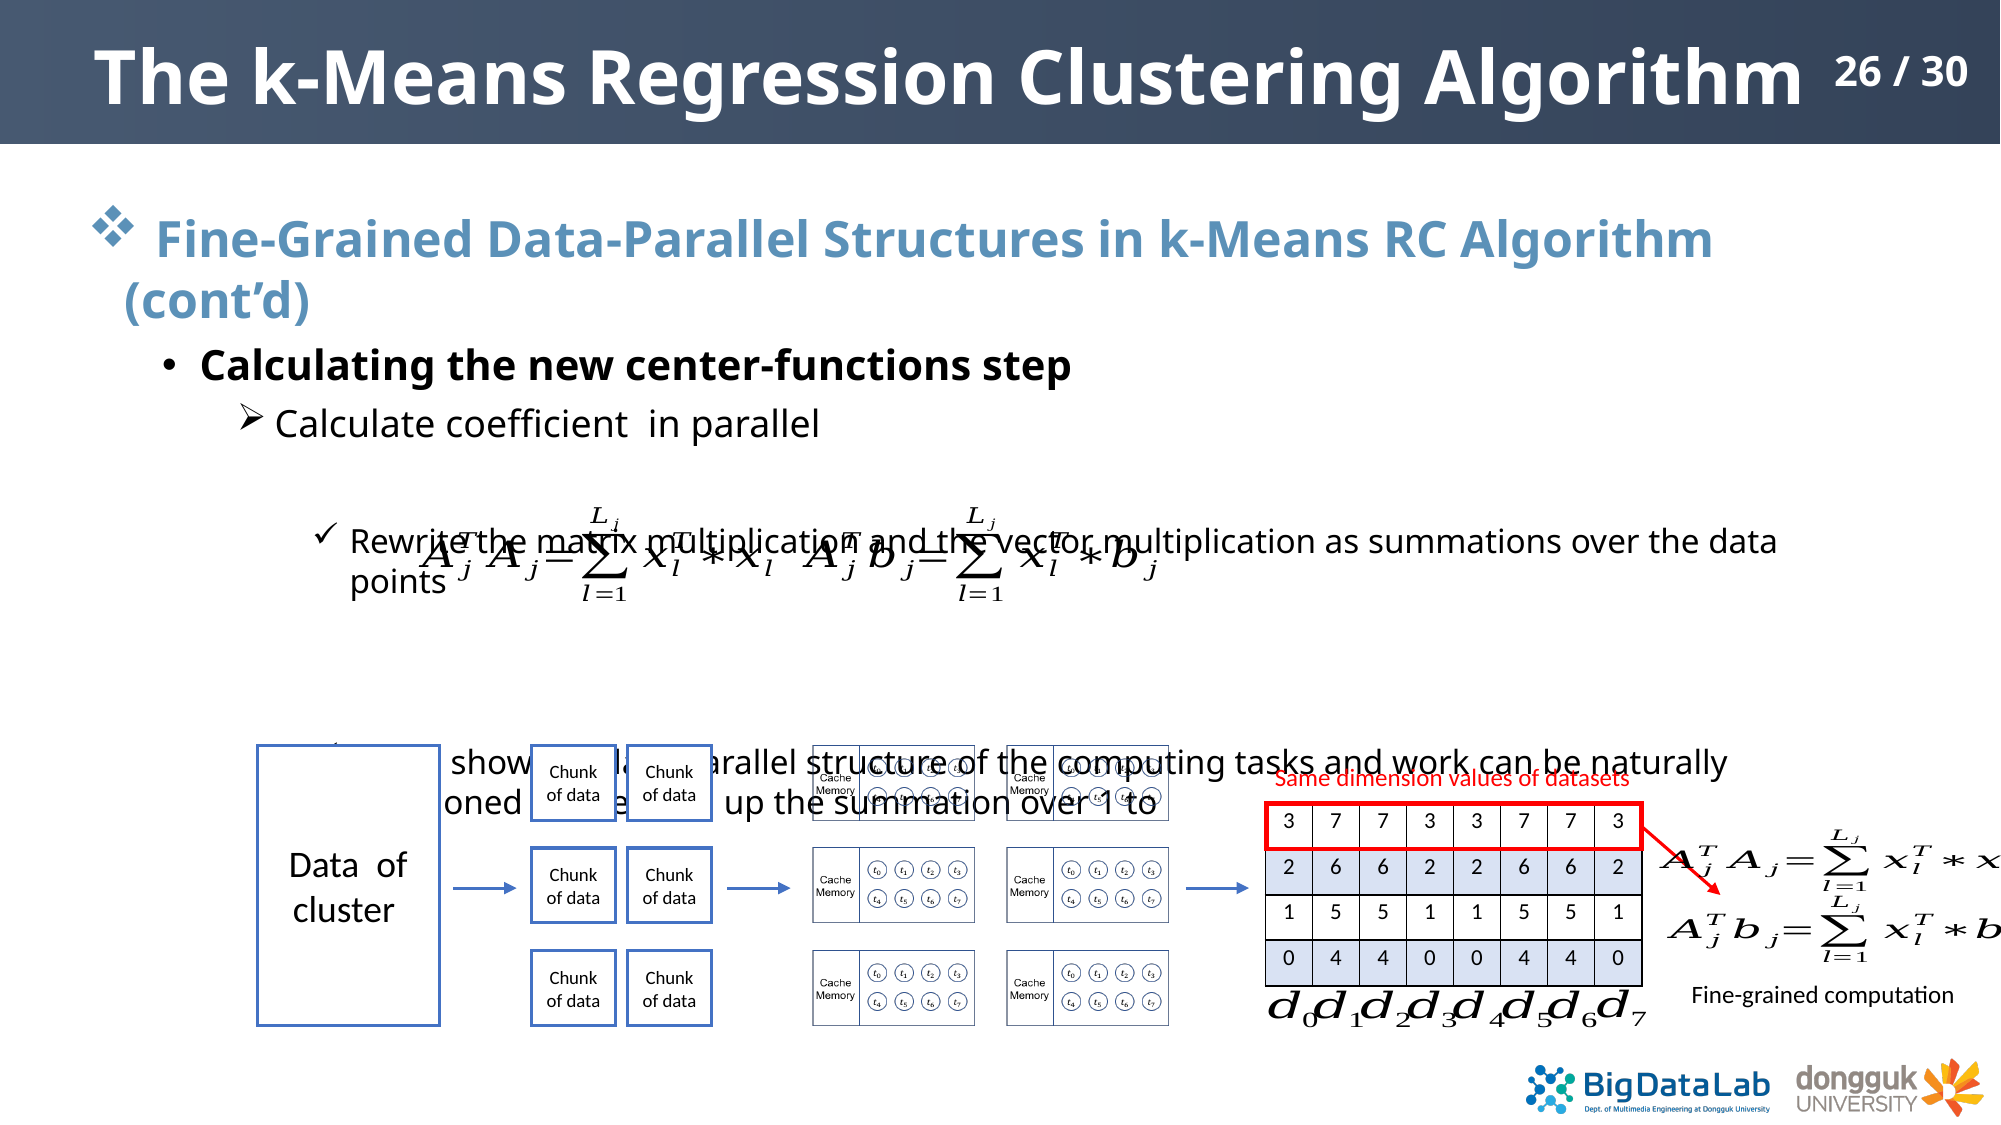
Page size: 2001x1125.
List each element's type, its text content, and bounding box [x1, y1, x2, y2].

text_box Chunk of data [626, 847, 713, 924]
slide_number 26 / 30 [1769, 21, 1984, 126]
text_box Chunk of data [530, 847, 617, 924]
table_cell 0 [1407, 941, 1453, 985]
title The k-Means Regression Clustering Algorithm [78, 21, 1935, 128]
table_cell 1 [1454, 896, 1500, 939]
table_cell 2 [1595, 851, 1641, 894]
table_cell 4 [1360, 941, 1406, 985]
table_cell 1 [1266, 896, 1312, 939]
text_box Fine-grained computation [1676, 971, 1971, 1016]
picture [808, 950, 975, 1026]
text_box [1641, 826, 1721, 895]
table_cell 4 [1501, 941, 1547, 985]
table_cell 4 [1313, 941, 1359, 985]
table_cell 5 [1548, 896, 1594, 939]
table_cell 0 [1266, 941, 1312, 985]
table_cell 2 [1454, 851, 1500, 894]
picture [808, 847, 975, 923]
table_cell 0 [1454, 941, 1500, 985]
picture [1526, 1065, 1770, 1114]
table_cell 2 [1266, 851, 1312, 894]
table_cell 5 [1313, 896, 1359, 939]
table_cell 6 [1548, 851, 1594, 894]
picture [808, 745, 975, 821]
table_cell 2 [1407, 851, 1453, 894]
picture [1002, 847, 1169, 923]
text_box Chunk of data [626, 950, 713, 1027]
table_cell 1 [1595, 896, 1641, 939]
table_cell 1 [1407, 896, 1453, 939]
text_box Chunk of data [626, 744, 713, 821]
picture [1002, 745, 1169, 821]
text_box Chunk of data [530, 950, 617, 1027]
picture [1002, 950, 1169, 1026]
text_box Same dimension values of datasets [1260, 754, 1652, 799]
table_cell 5 [1360, 896, 1406, 939]
table_cell 0 [1595, 941, 1641, 985]
table_cell 4 [1548, 941, 1594, 985]
table_cell 6 [1313, 851, 1359, 894]
text_box [1266, 803, 1643, 850]
table_cell 5 [1501, 896, 1547, 939]
table_cell 6 [1501, 851, 1547, 894]
table_cell 6 [1360, 851, 1406, 894]
text_box Chunk of data [530, 744, 617, 821]
